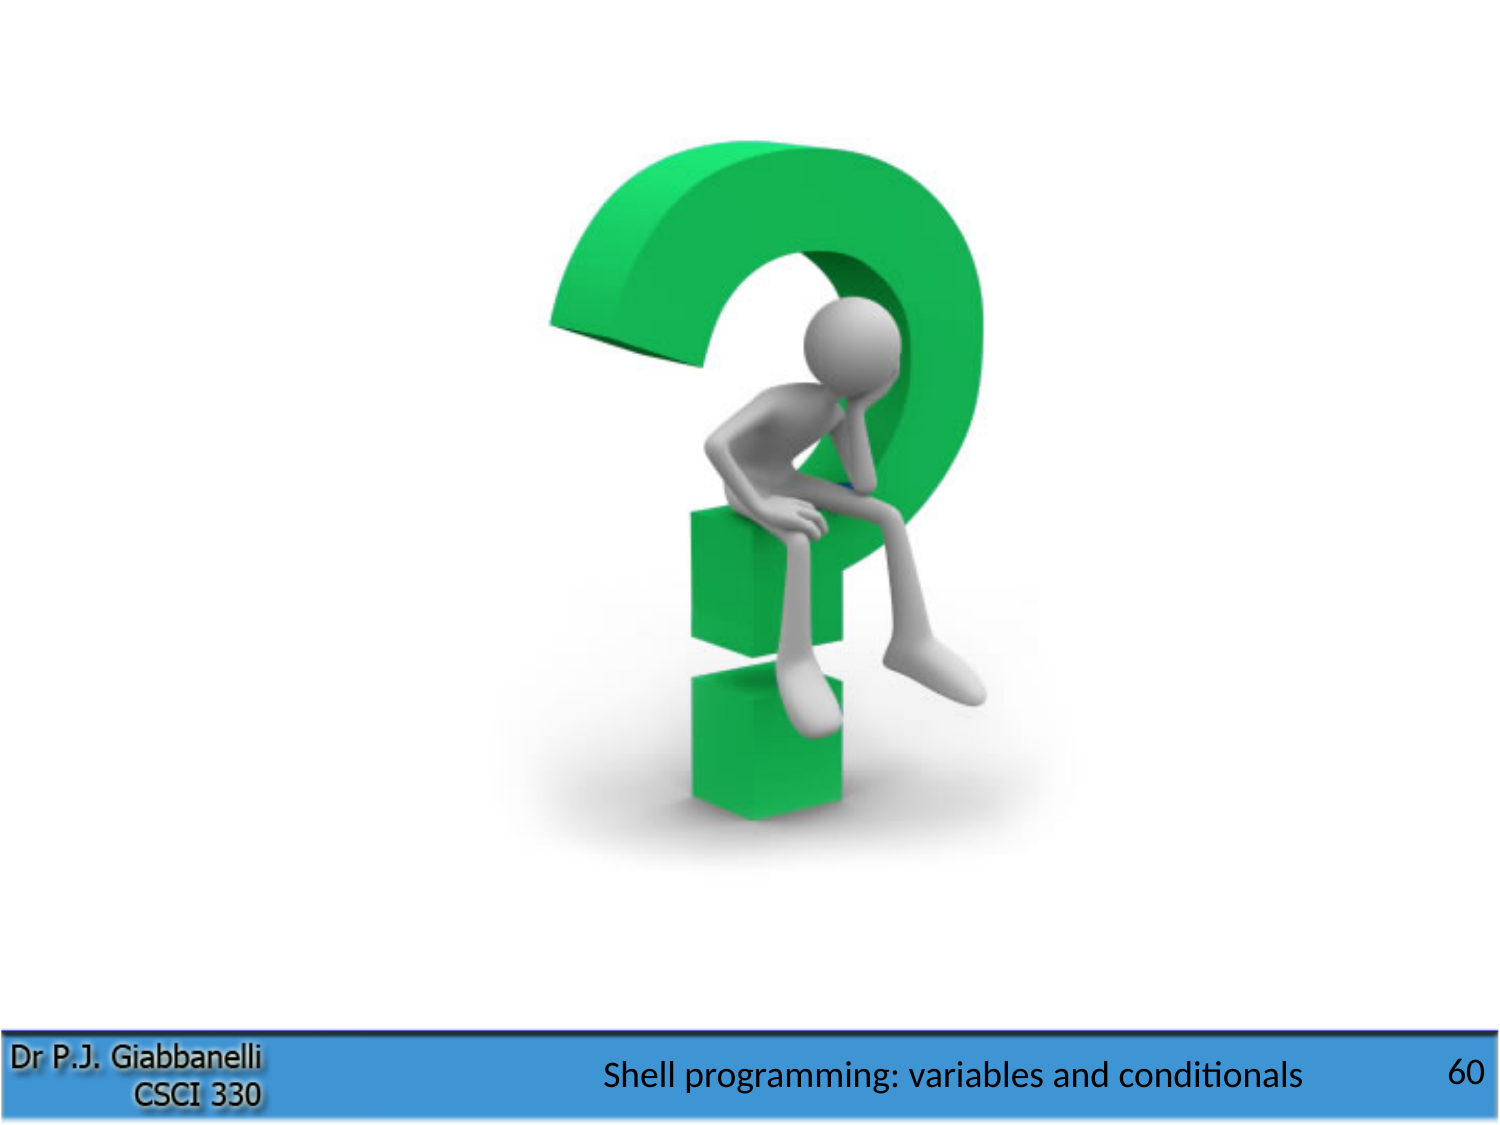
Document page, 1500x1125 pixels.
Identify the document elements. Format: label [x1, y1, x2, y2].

picture [487, 137, 1084, 886]
picture [0, 1026, 1500, 1125]
